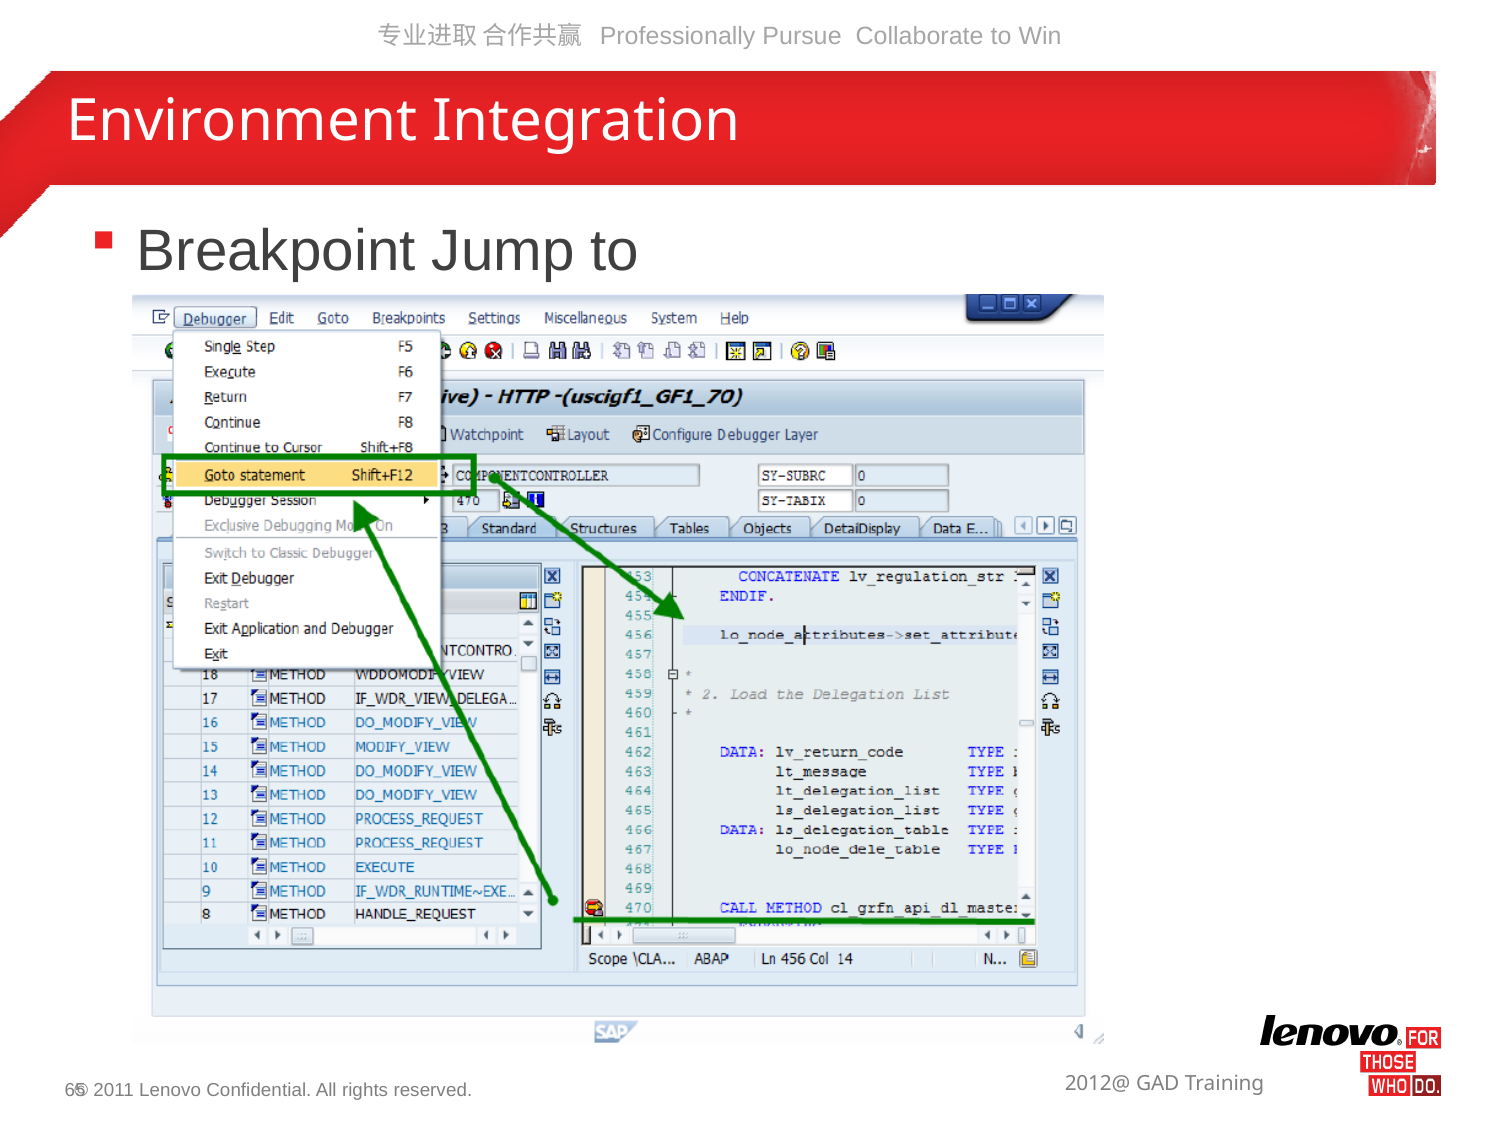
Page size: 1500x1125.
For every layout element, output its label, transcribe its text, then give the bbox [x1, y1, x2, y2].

text_box Breakpoint Jump to [90, 212, 641, 283]
picture [1260, 1015, 1441, 1096]
picture [132, 294, 1104, 1044]
title Environment Integration [51, 75, 1500, 172]
picture [0, 0, 1500, 250]
